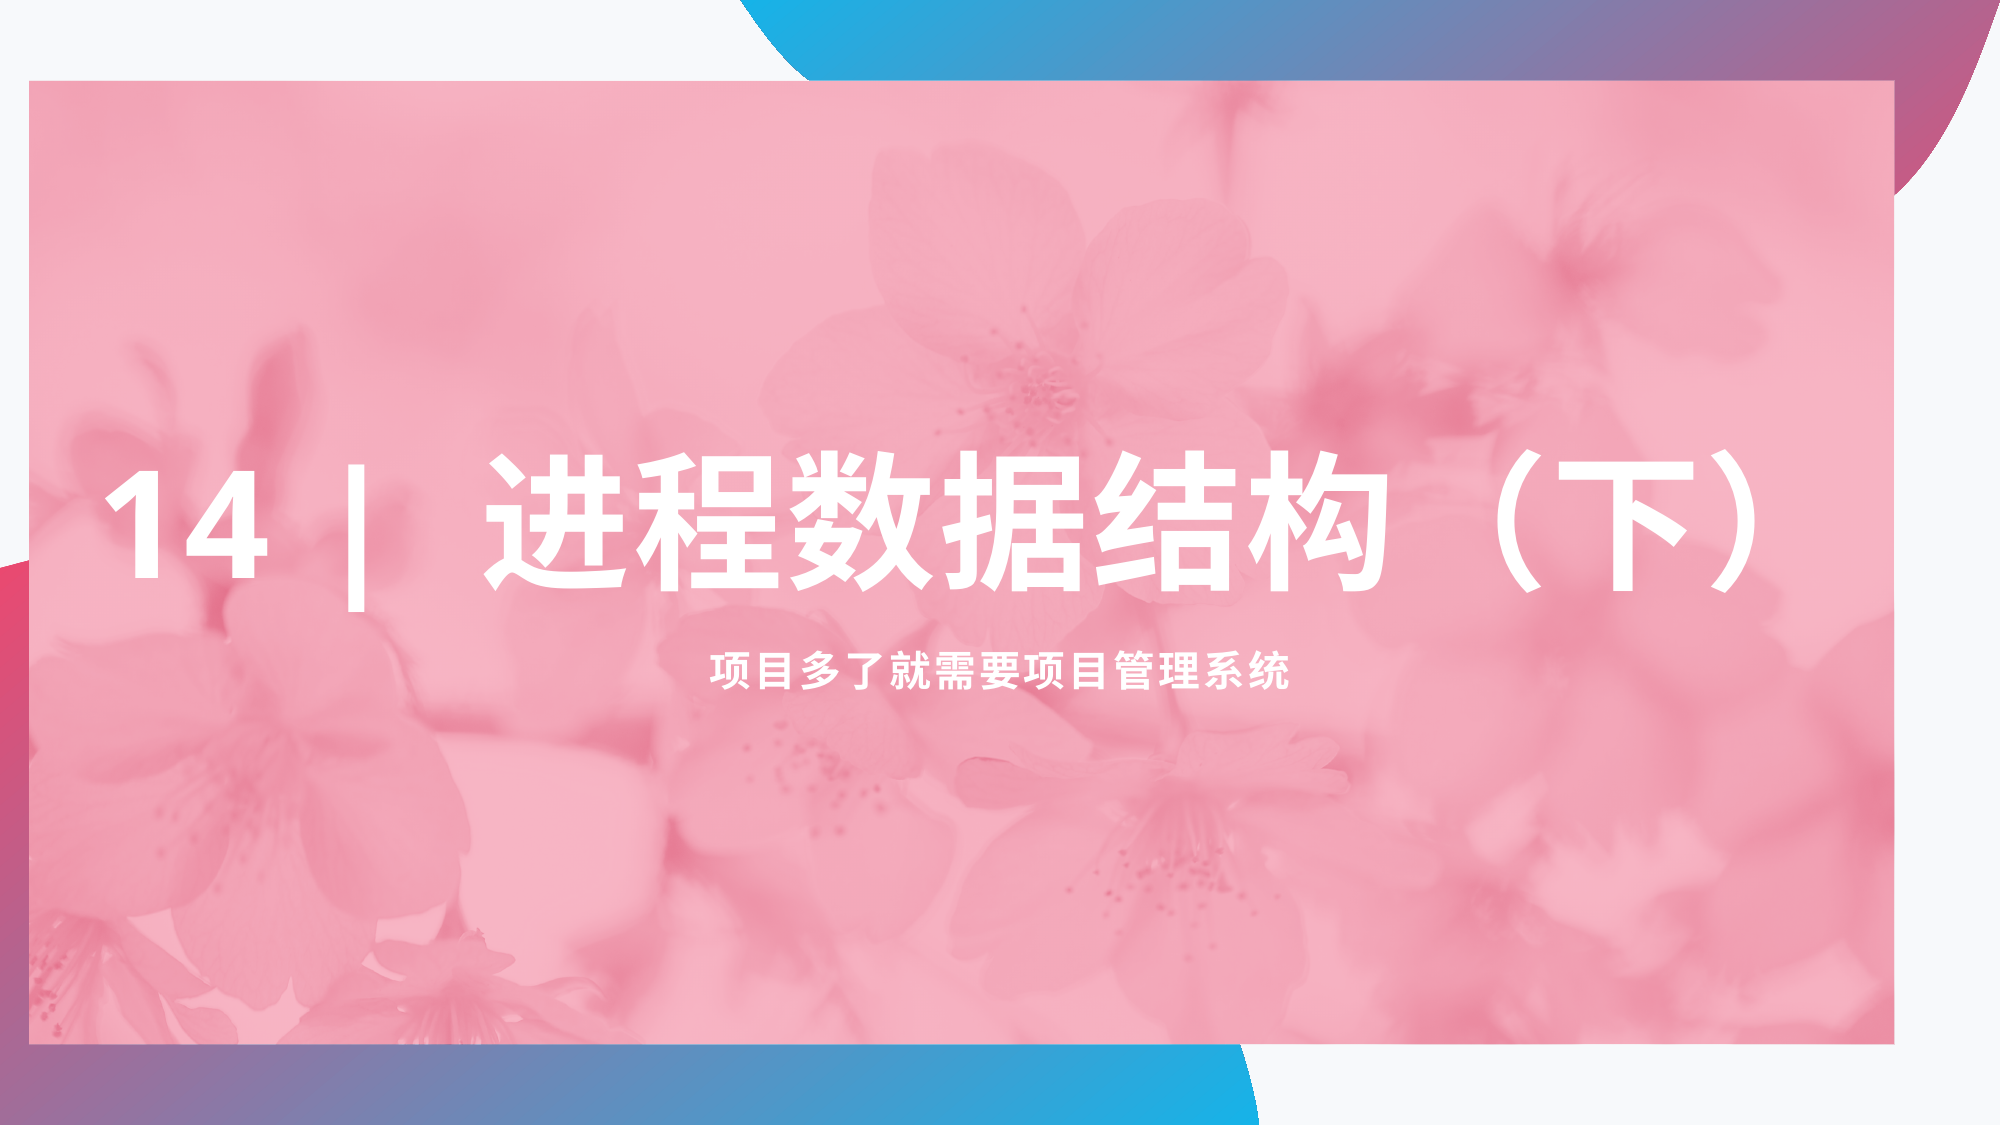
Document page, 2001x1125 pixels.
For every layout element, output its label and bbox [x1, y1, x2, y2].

picture [29, 80, 1895, 1045]
